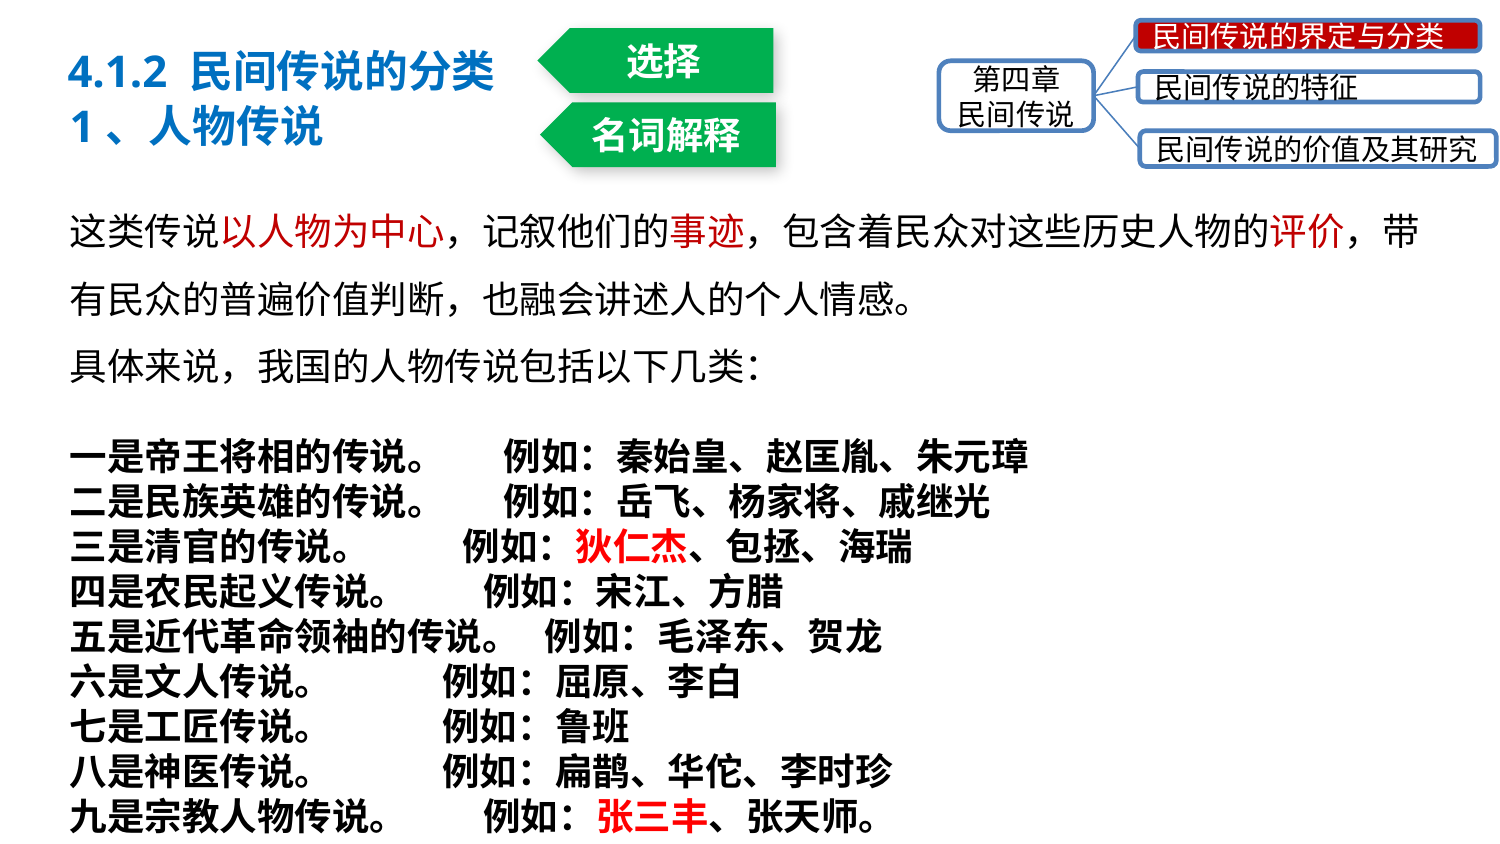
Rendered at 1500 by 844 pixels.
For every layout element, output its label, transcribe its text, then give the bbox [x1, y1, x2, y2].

text_box 4.1.2 民间传说的分类 [0, 11, 575, 102]
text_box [938, 19, 1497, 167]
text_box 选择 [575, 26, 776, 95]
text_box 1、人物传说 这类传说以人物为中心，记叙他们的事迹，包含着民众对这些历史人物的评价，带有民众的普遍价值判断，也融会讲述人的个人情感。 具体来说，我国的人物传说包括以下几类： 一是帝王将相的传说。 例如：秦始皇、赵匡胤、朱元璋 二是民族英雄的传说。 例如：岳飞、杨家将、戚继光 三是清官的传说。 例如：狄仁杰、包拯、海瑞 四是农民起义传说。 例如：宋江、方腊 五是近代革命领袖的传说。 例如：毛泽东、贺龙 六是文人传说。 例如：屈原、李白 七是工匠传说。 例如：鲁班 八是神医传说。 例如：扁鹊、华佗、李时珍 九是宗教人物传说。 例如：张三丰、张天师。 [58, 92, 1459, 844]
text_box 名词解释 [537, 103, 779, 170]
